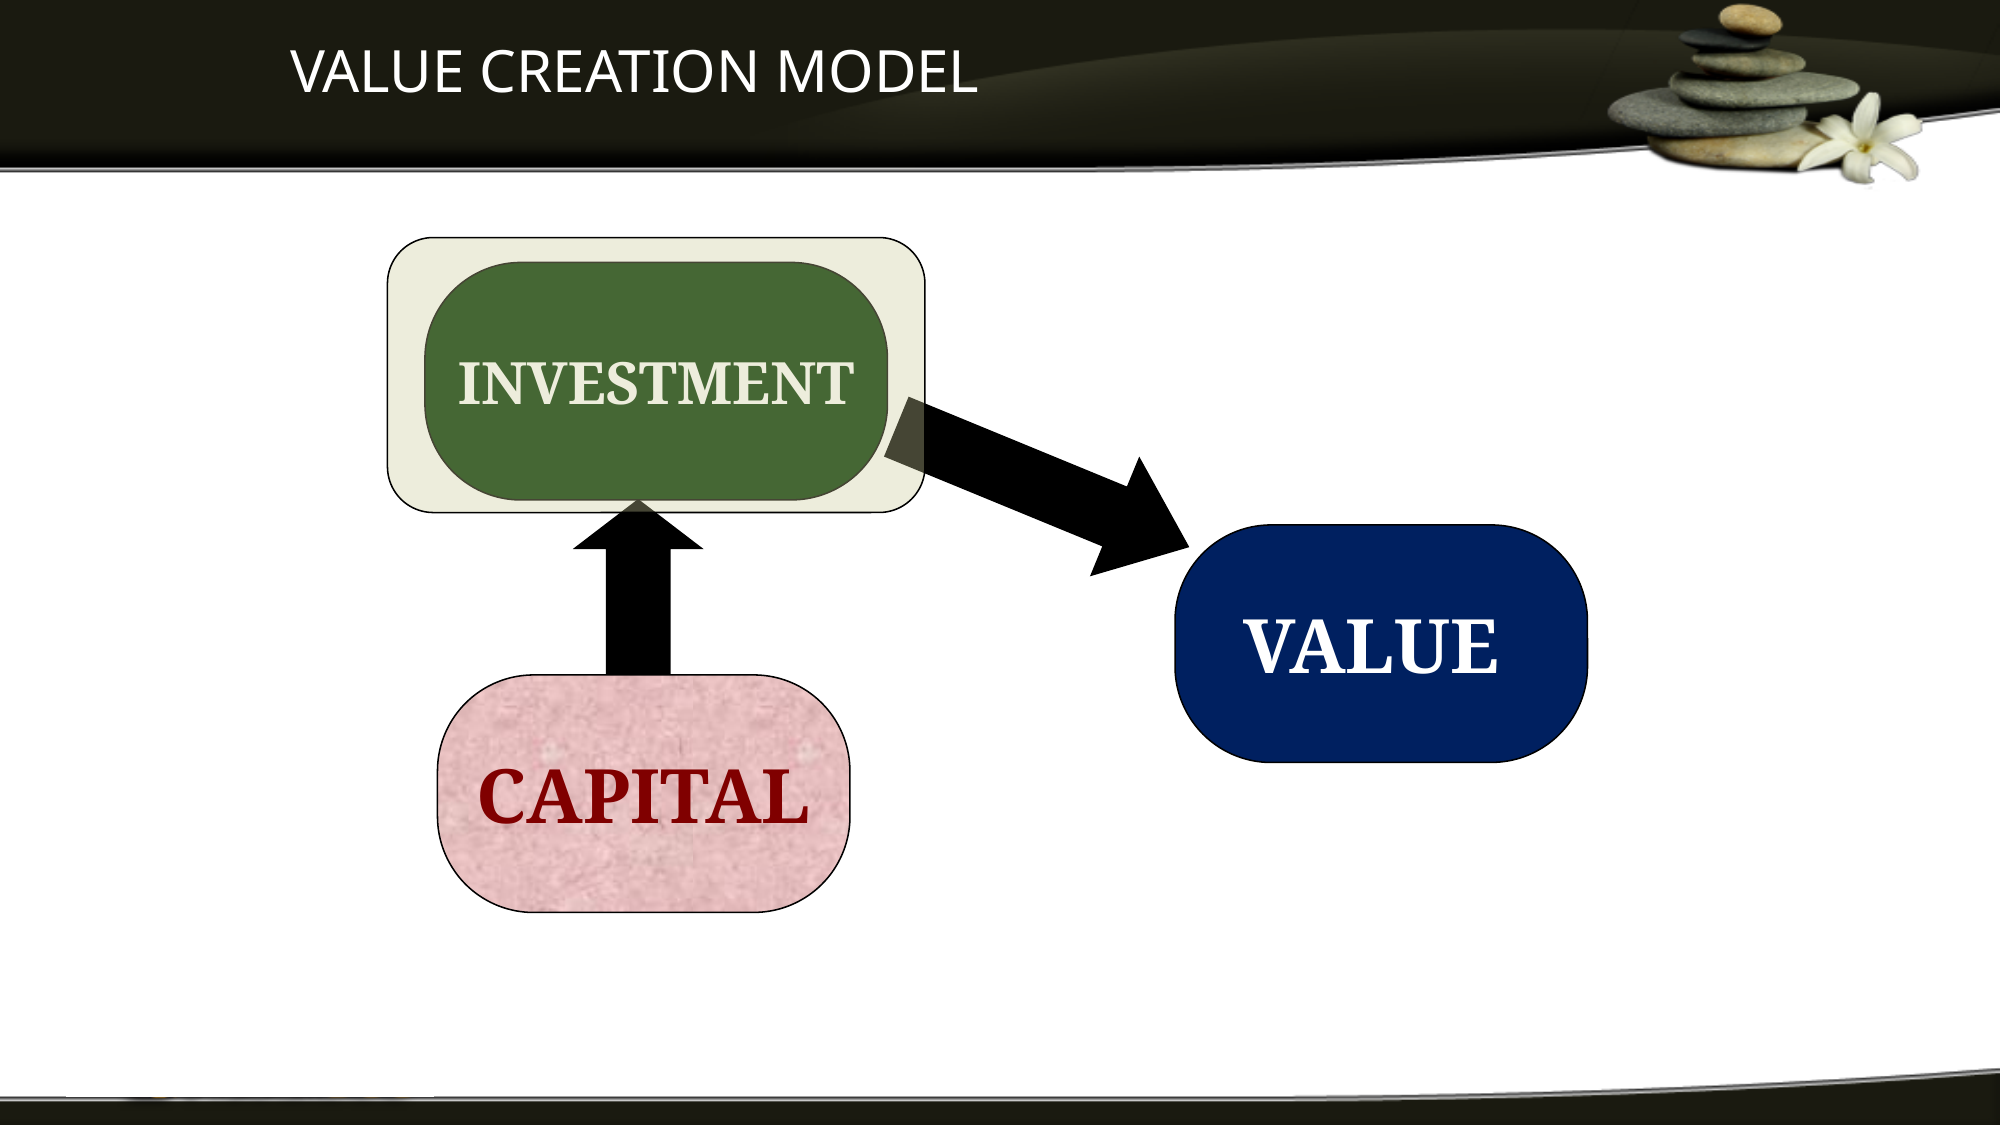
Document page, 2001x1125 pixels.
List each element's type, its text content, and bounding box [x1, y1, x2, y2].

text_box [575, 513, 702, 674]
text_box CAPITAL [437, 674, 850, 913]
text_box [925, 404, 1189, 576]
picture [0, 0, 2000, 1125]
text_box [387, 237, 925, 513]
text_box VALUE [1175, 524, 1588, 763]
title VALUE CREATION MODEL [275, 0, 1486, 163]
